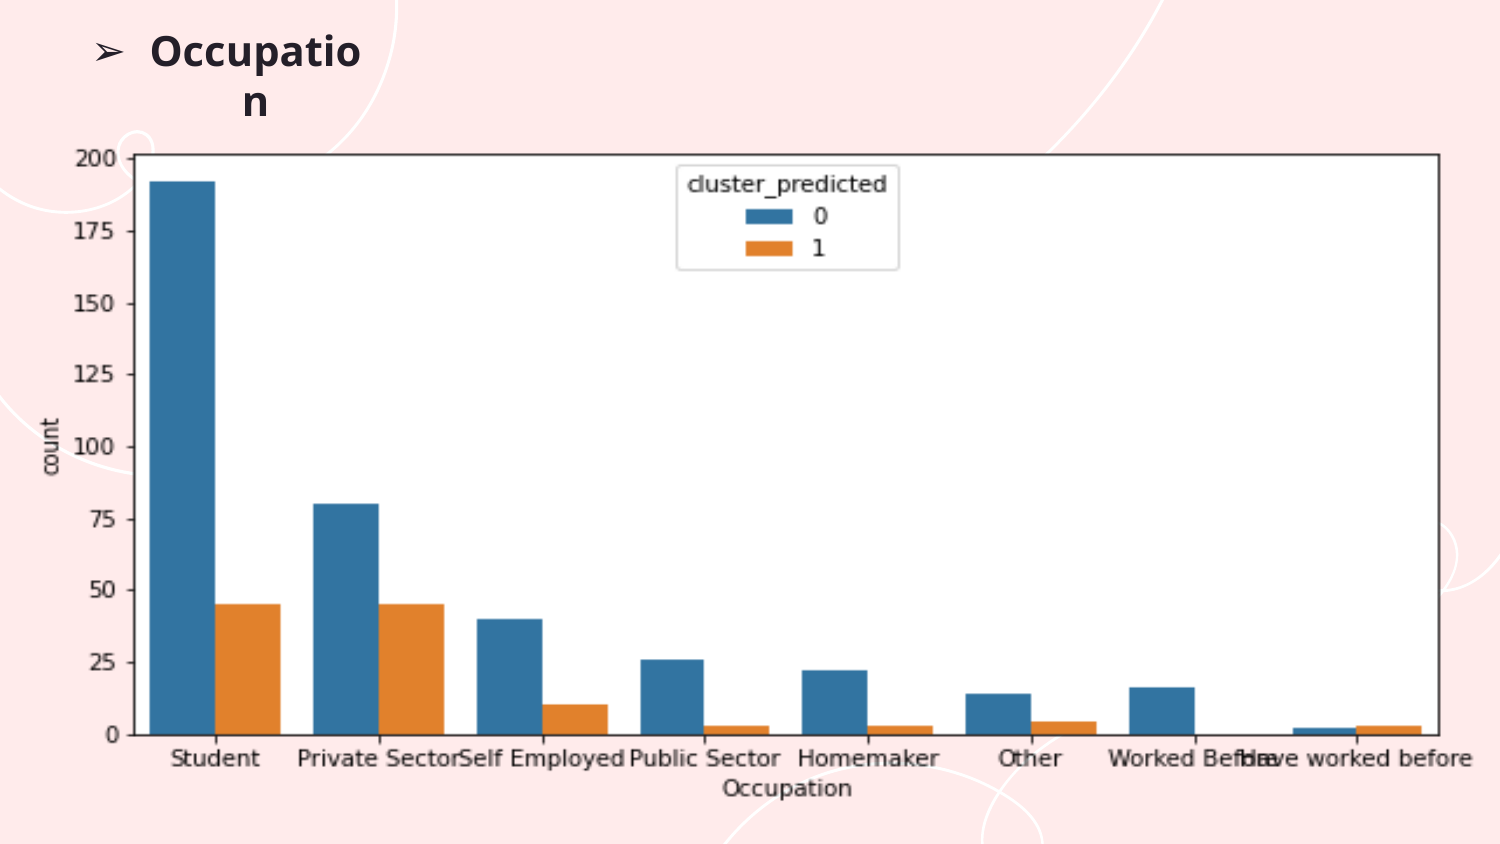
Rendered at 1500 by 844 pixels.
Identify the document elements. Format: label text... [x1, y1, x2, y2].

title Occupation [50, 37, 386, 111]
picture [24, 135, 1490, 816]
